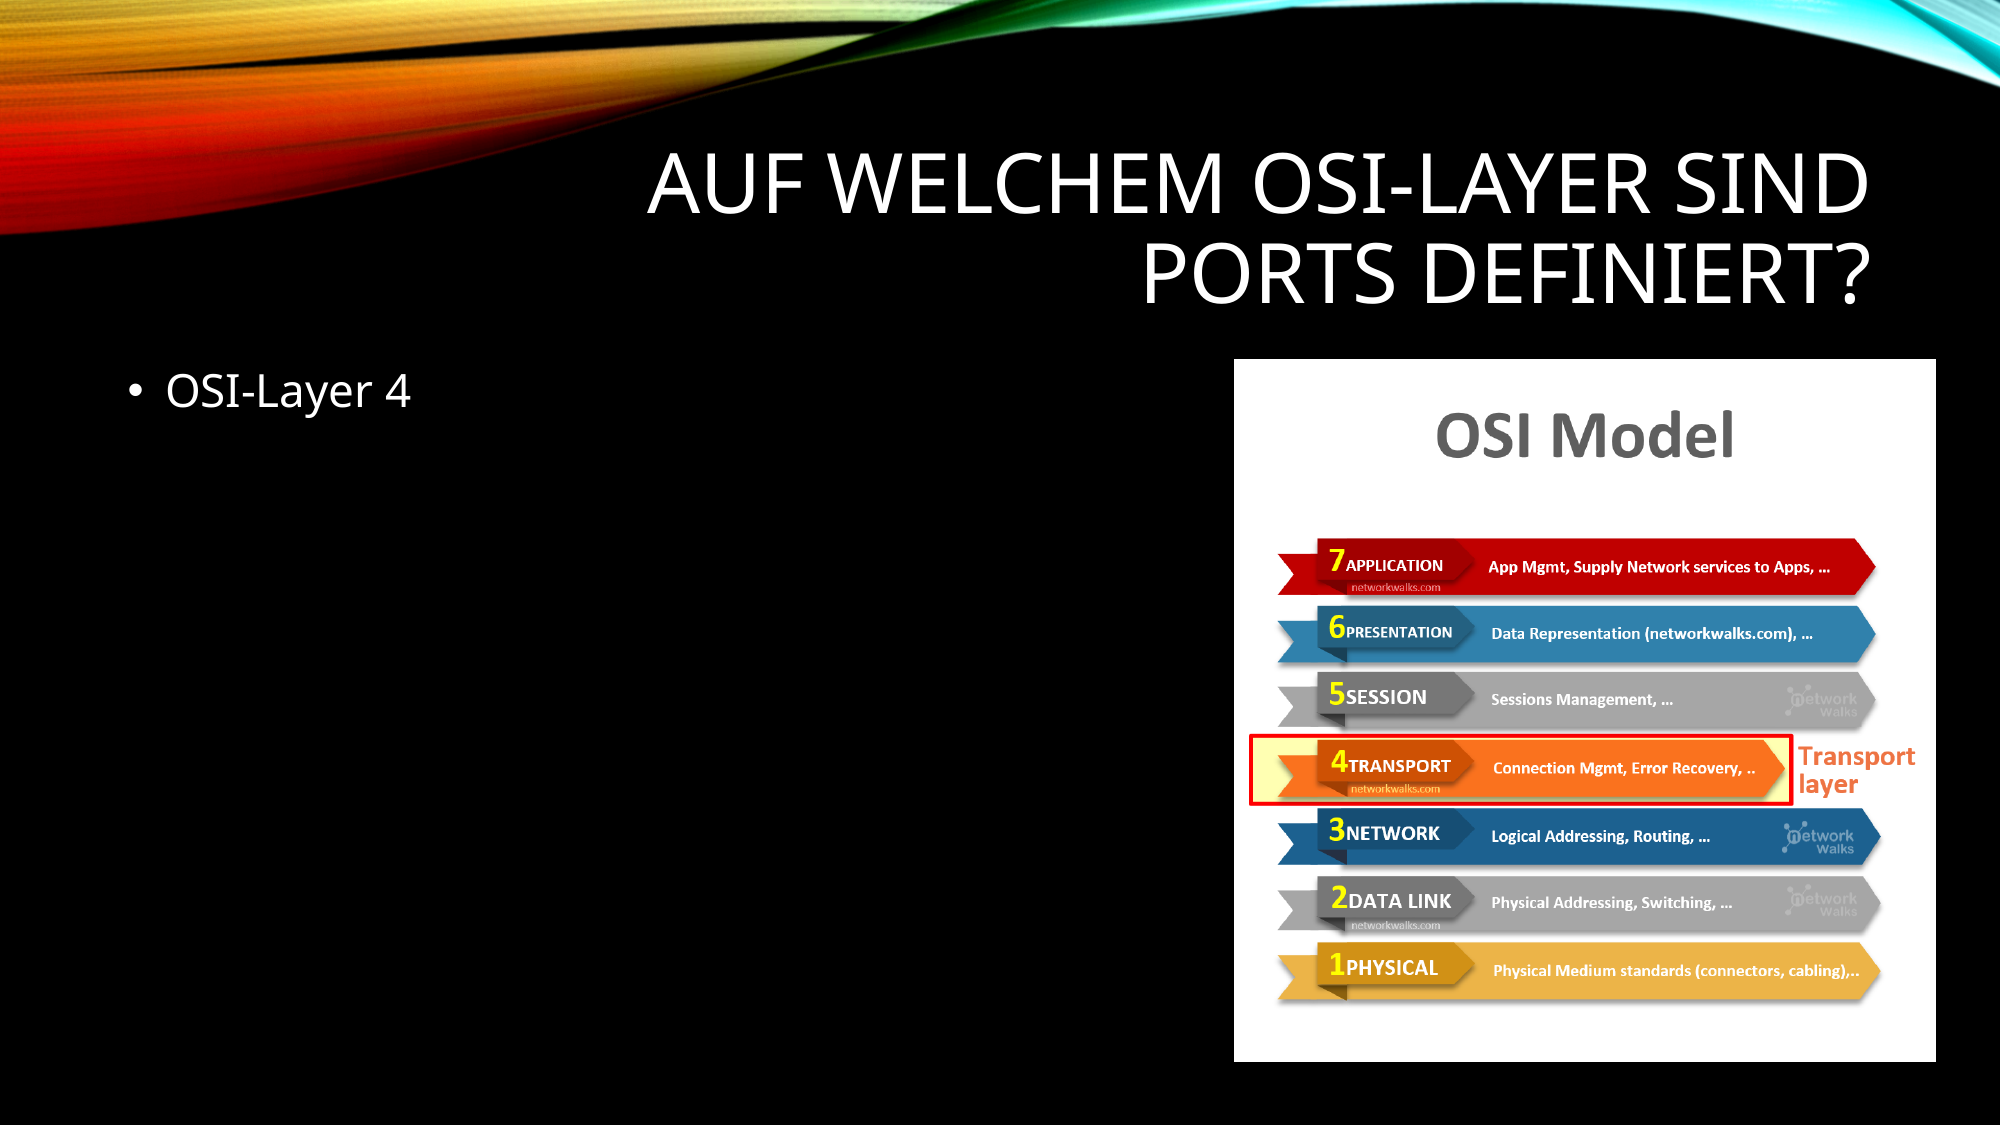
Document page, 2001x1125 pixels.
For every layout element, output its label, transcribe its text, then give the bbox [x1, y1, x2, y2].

list OSI-Layer 4 [112, 360, 1234, 1021]
picture [1234, 359, 1936, 1062]
title Auf welchem OSI-Layer sind Ports definiert? [474, 125, 1888, 338]
picture [0, 0, 2000, 237]
